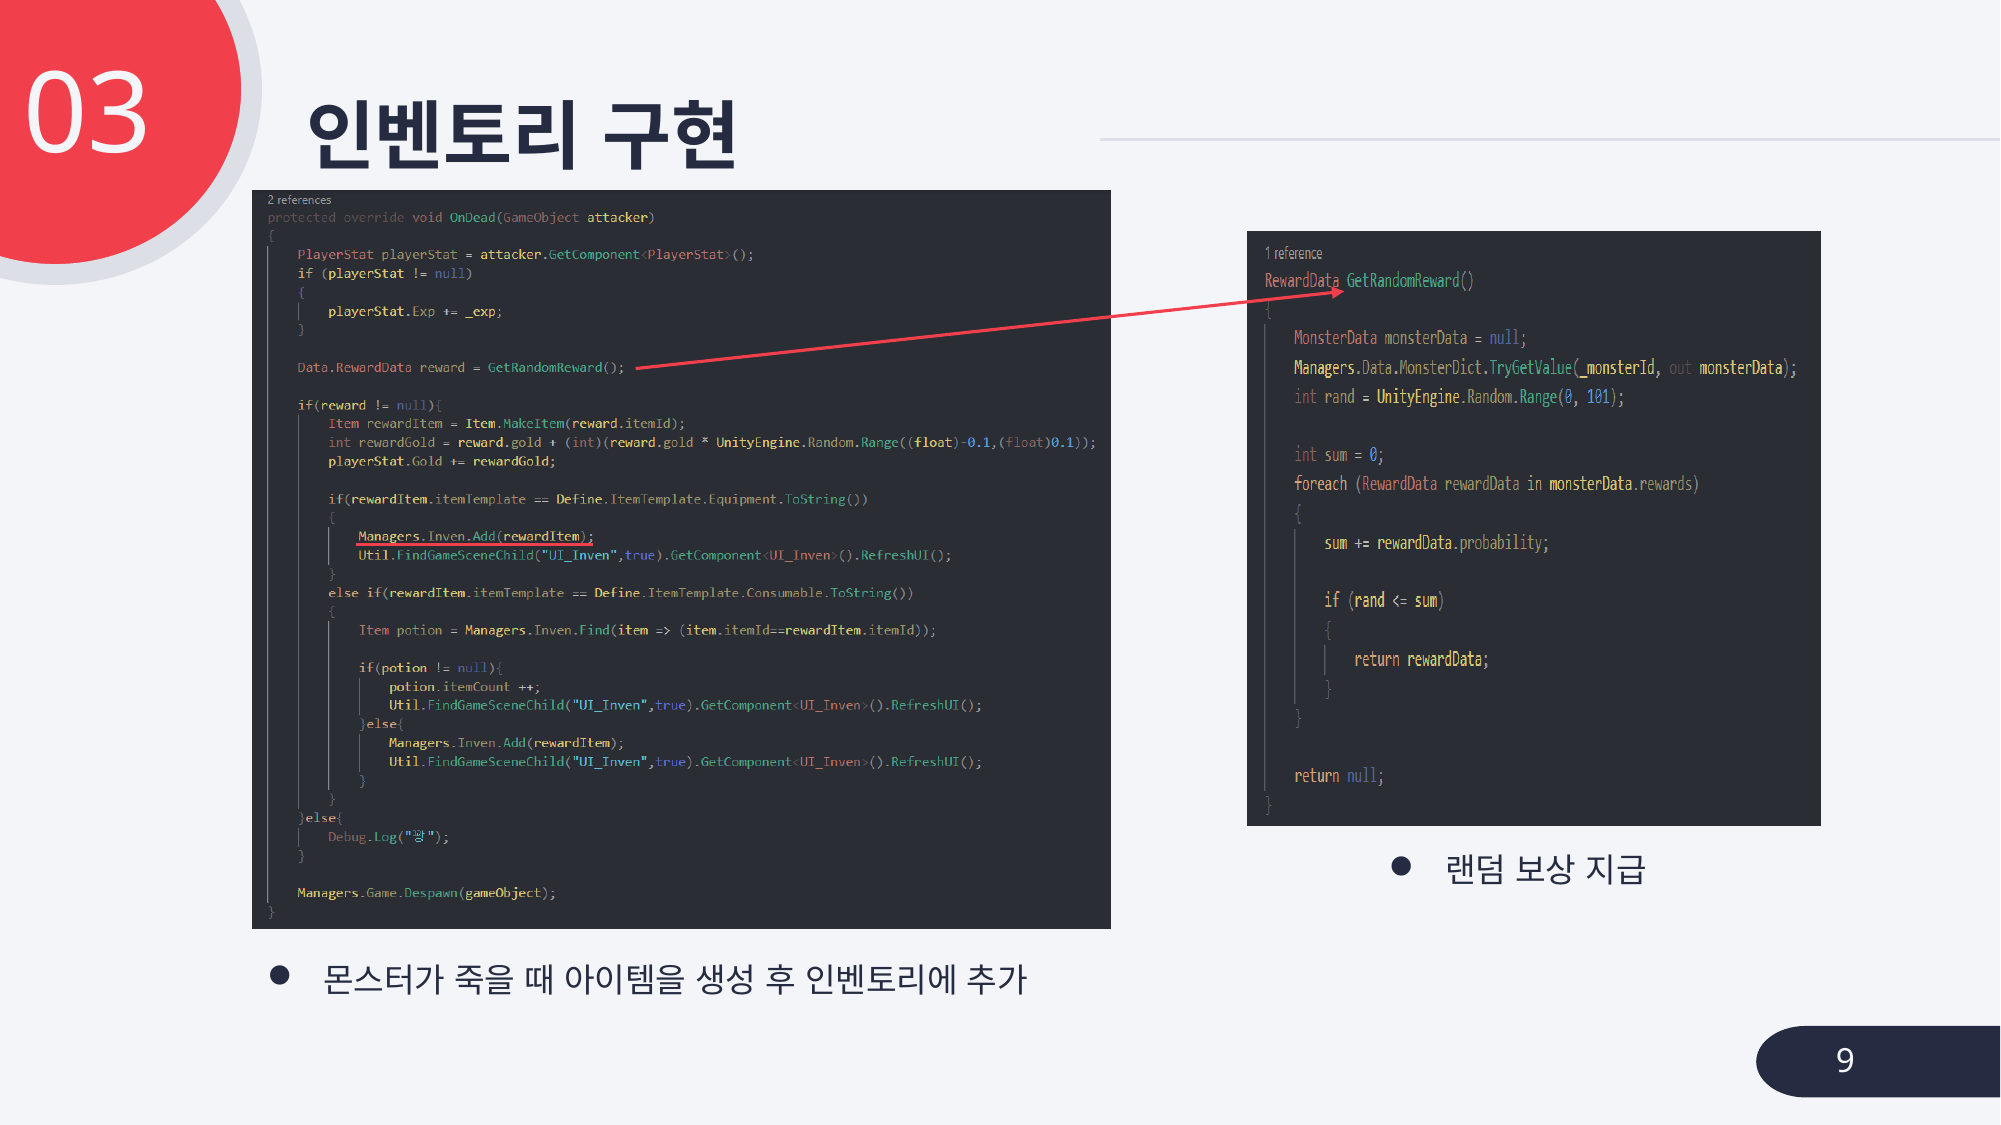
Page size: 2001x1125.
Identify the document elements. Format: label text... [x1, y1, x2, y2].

title 인벤토리 구현 [290, 89, 1100, 190]
picture [1247, 231, 1821, 826]
list 몬스터가 죽을 때 아이템을 생성 후 인벤토리에 추가 [252, 955, 1115, 1049]
picture [252, 190, 1111, 929]
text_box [635, 291, 1345, 369]
text_box 랜덤 보상 지급 [1373, 846, 1694, 940]
list 03 [0, 47, 167, 186]
slide_number 9 [1820, 1031, 1984, 1092]
